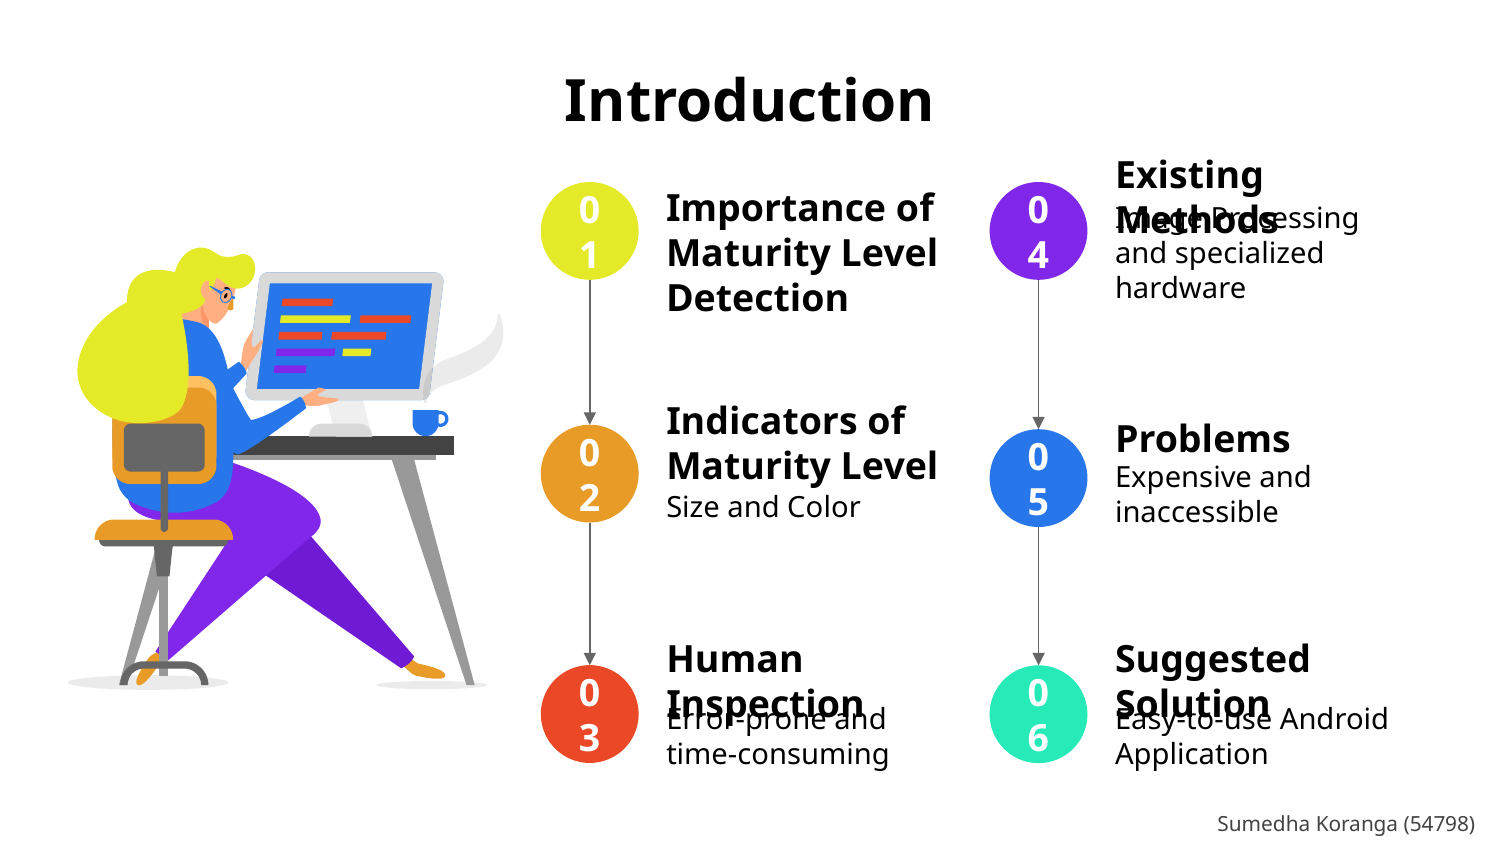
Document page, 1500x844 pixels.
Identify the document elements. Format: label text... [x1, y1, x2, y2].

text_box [989, 410, 1426, 528]
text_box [67, 247, 504, 691]
title Introduction [75, 67, 1425, 129]
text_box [540, 406, 977, 534]
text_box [989, 652, 1426, 764]
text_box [540, 168, 977, 336]
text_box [540, 652, 977, 764]
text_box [989, 168, 1426, 281]
text_box Sumedha Koranga (54798) [1202, 798, 1500, 844]
